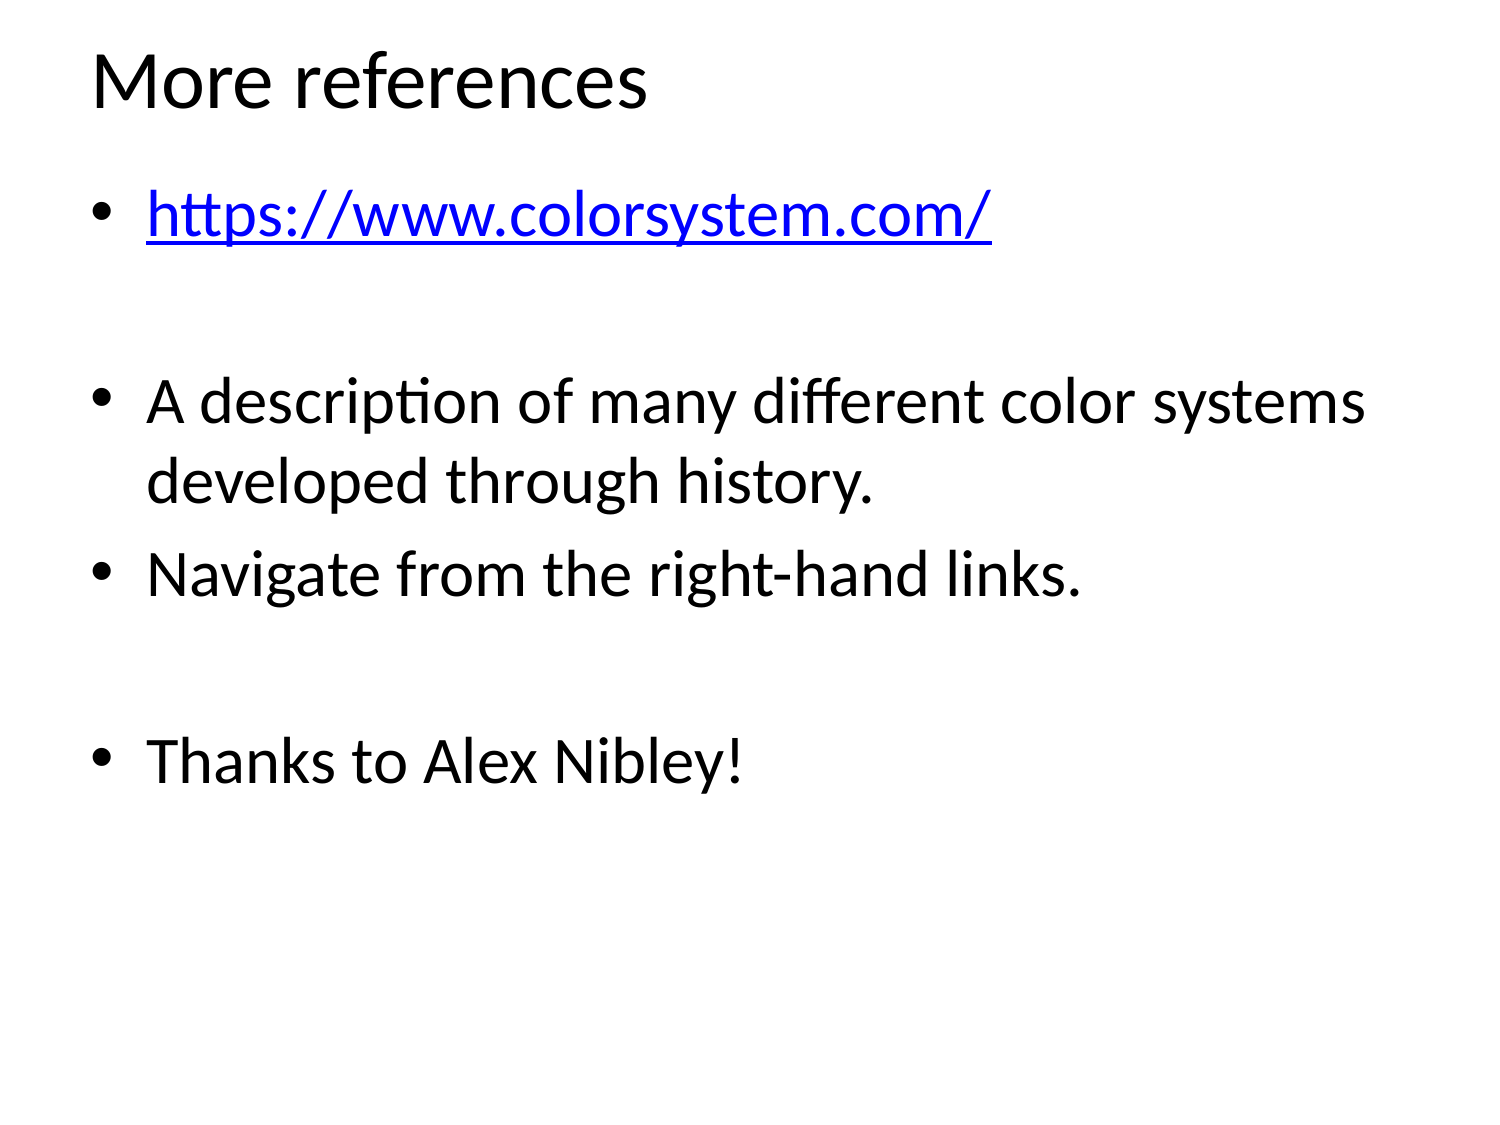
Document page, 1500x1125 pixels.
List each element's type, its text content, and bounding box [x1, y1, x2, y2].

title More references [74, 0, 1426, 151]
list https://www.colorsystem.com/ A description of many different color systems developed through history. Navigate from the right-hand links. Thanks to Alex Nibley! [74, 162, 1426, 1006]
